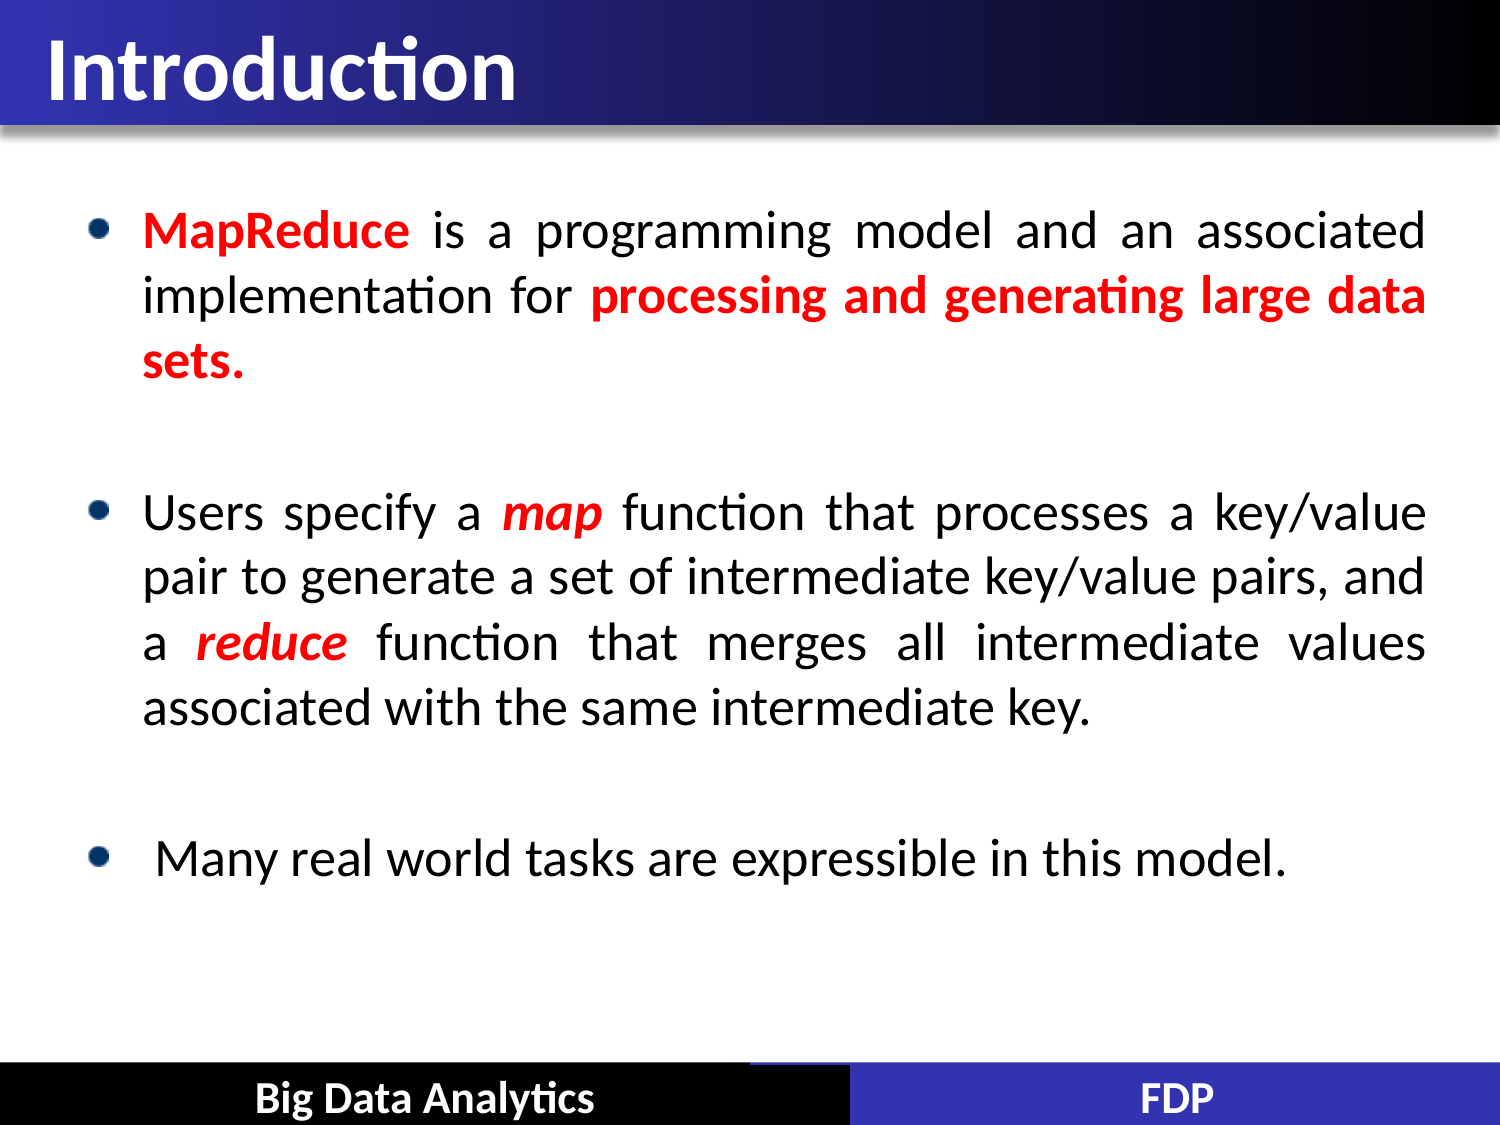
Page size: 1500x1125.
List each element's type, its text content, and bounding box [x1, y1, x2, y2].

text_box Big Data Analytics [0, 1065, 850, 1125]
title Introduction [0, 0, 1171, 129]
picture [85, 843, 109, 867]
picture [85, 497, 109, 520]
picture [85, 215, 109, 239]
list MapReduce is a programming model and an associated implementation for processing and generating large data sets. Users specify a map function that processes a key/value pair to generate a set of intermediate key/value pairs, and a reduce function that merges all intermediate values associated with the same intermediate key. Many real world tasks are expressible in this model. [70, 186, 1444, 900]
text_box FDP [854, 1065, 1500, 1125]
